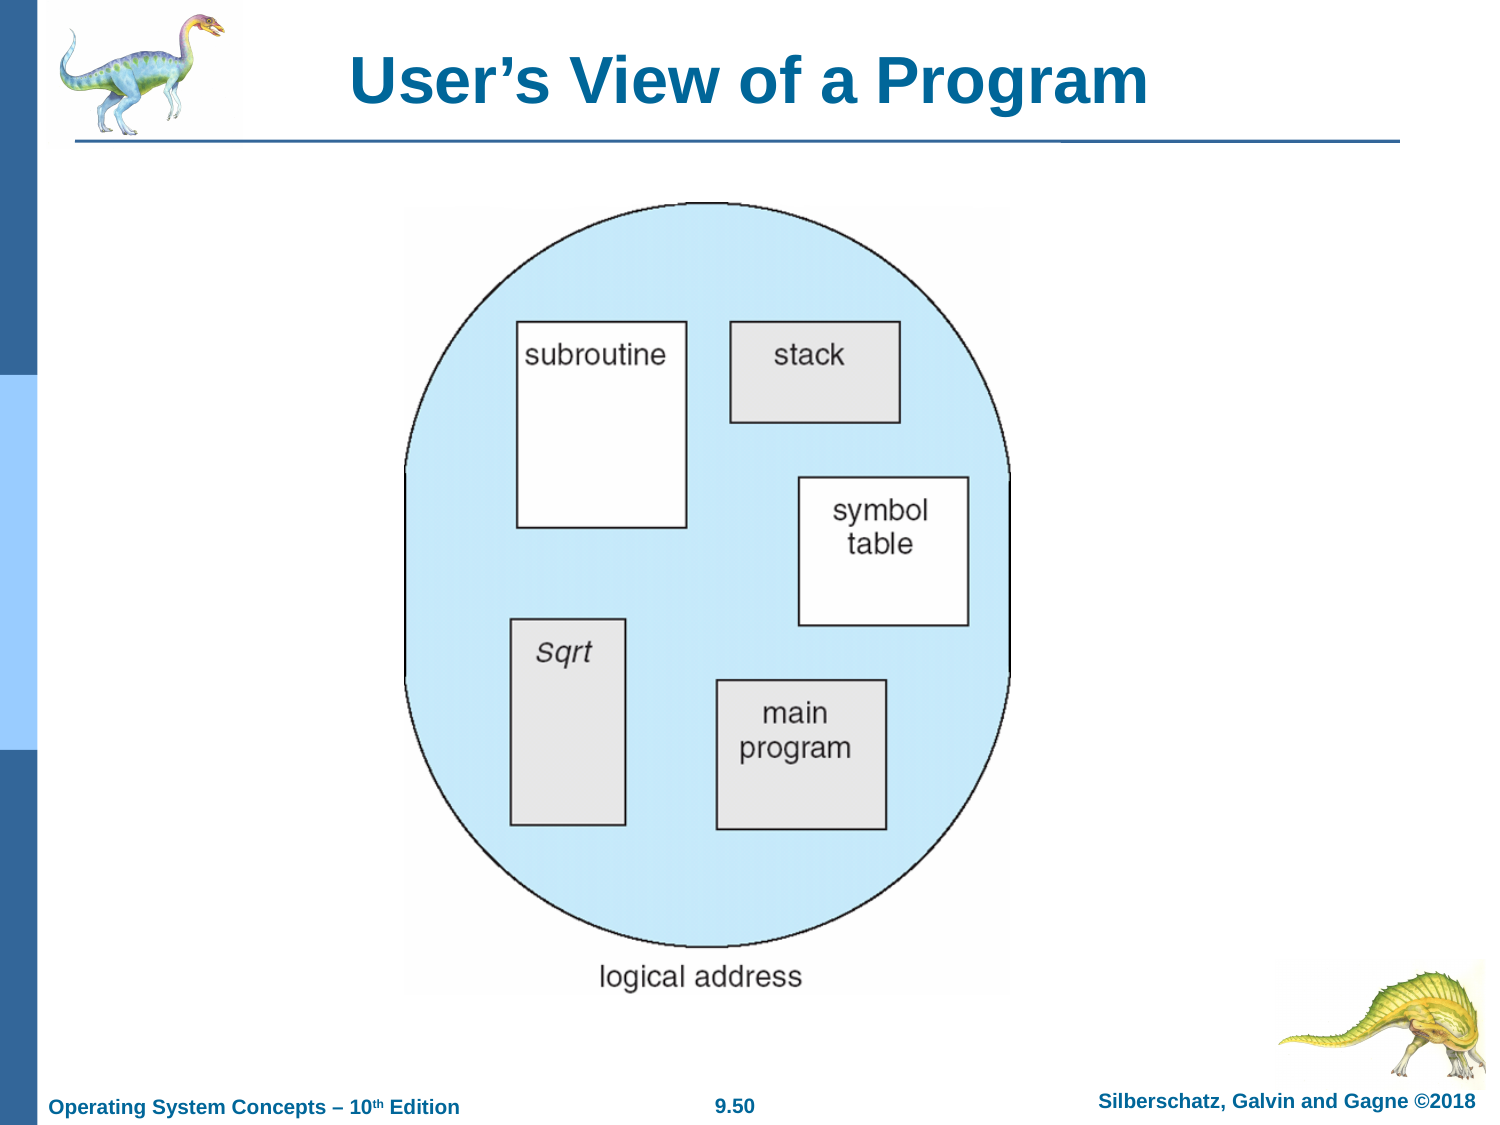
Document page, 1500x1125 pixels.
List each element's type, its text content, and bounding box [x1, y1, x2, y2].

picture [46, 0, 243, 149]
text_box User’s View of a Program [74, 29, 1425, 125]
picture [404, 202, 1012, 997]
picture [1275, 959, 1486, 1090]
